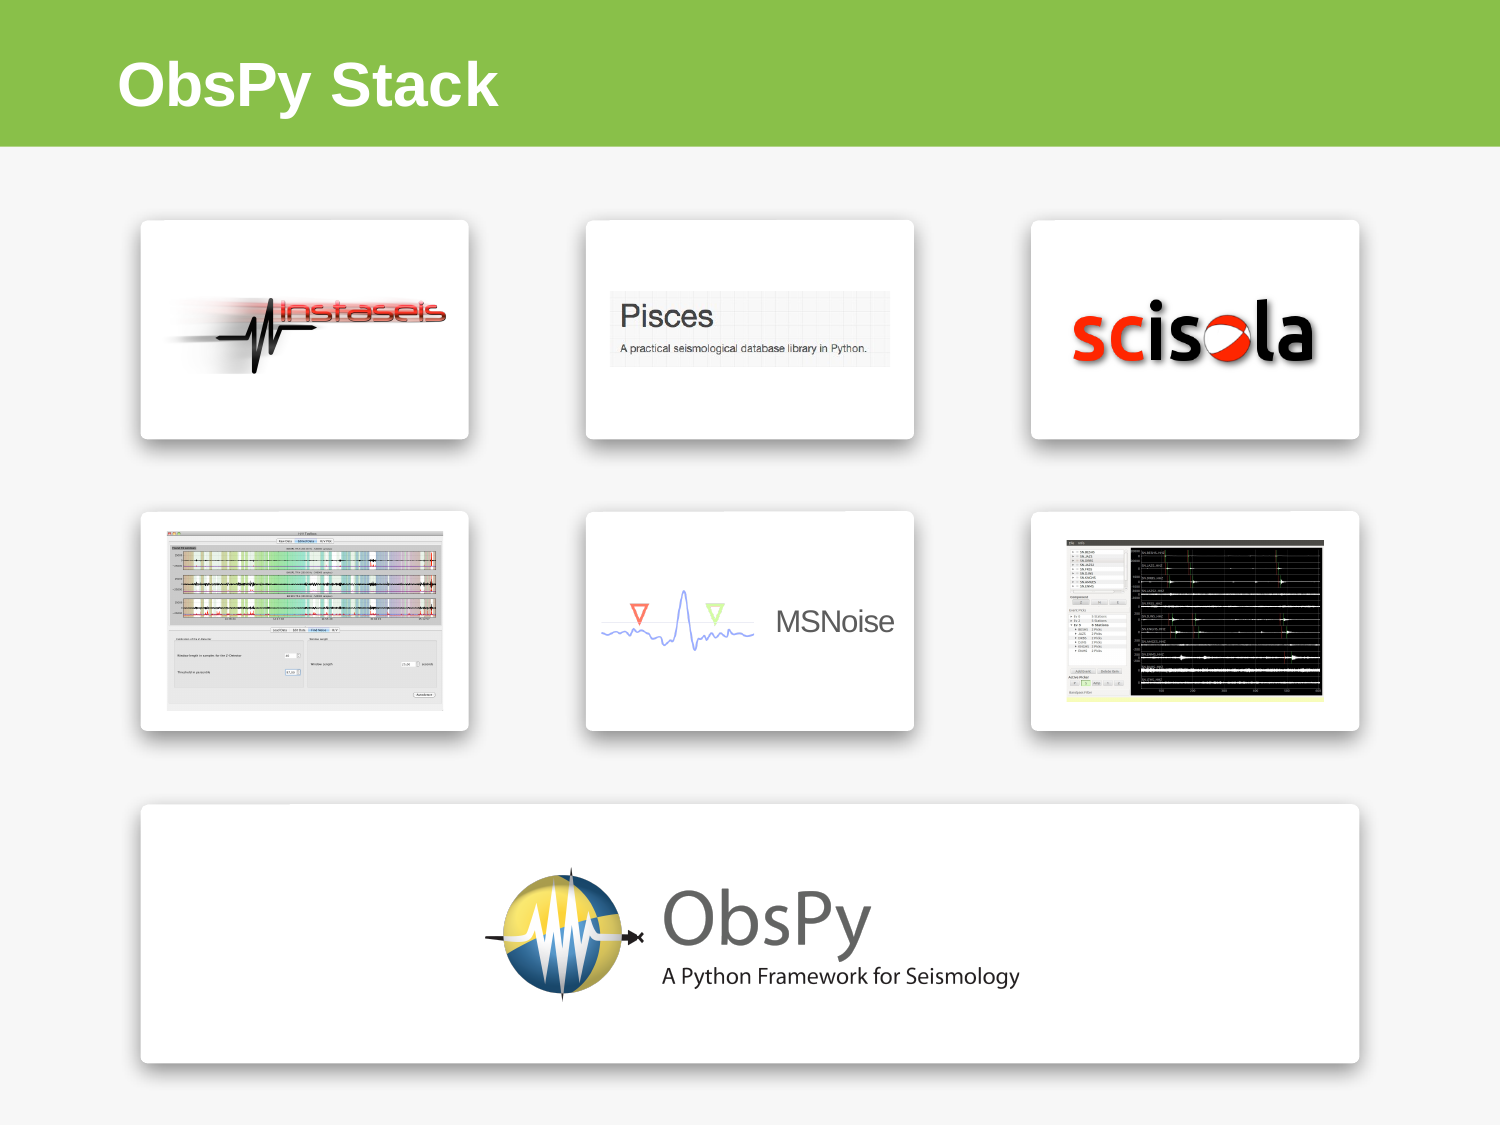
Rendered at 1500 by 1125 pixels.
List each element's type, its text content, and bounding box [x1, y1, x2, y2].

text_box [480, 866, 1020, 1002]
text_box [140, 804, 1360, 1064]
text_box [1031, 219, 1360, 440]
text_box [609, 291, 891, 367]
text_box [1066, 540, 1324, 702]
text_box [155, 291, 454, 391]
text_box [1066, 279, 1324, 379]
text_box [166, 531, 444, 711]
text_box [119, 207, 491, 471]
text_box [1009, 207, 1381, 471]
text_box [140, 219, 469, 440]
text_box [564, 207, 936, 471]
text_box [585, 219, 914, 440]
text_box [1009, 498, 1381, 763]
text_box [119, 791, 1381, 1095]
text_box ObsPy Stack [70, 43, 546, 119]
text_box [140, 511, 469, 731]
text_box [585, 511, 914, 731]
text_box MSNoise [773, 601, 900, 639]
text_box [1031, 511, 1360, 731]
text_box [564, 498, 936, 763]
text_box [601, 590, 755, 651]
text_box [119, 498, 491, 763]
